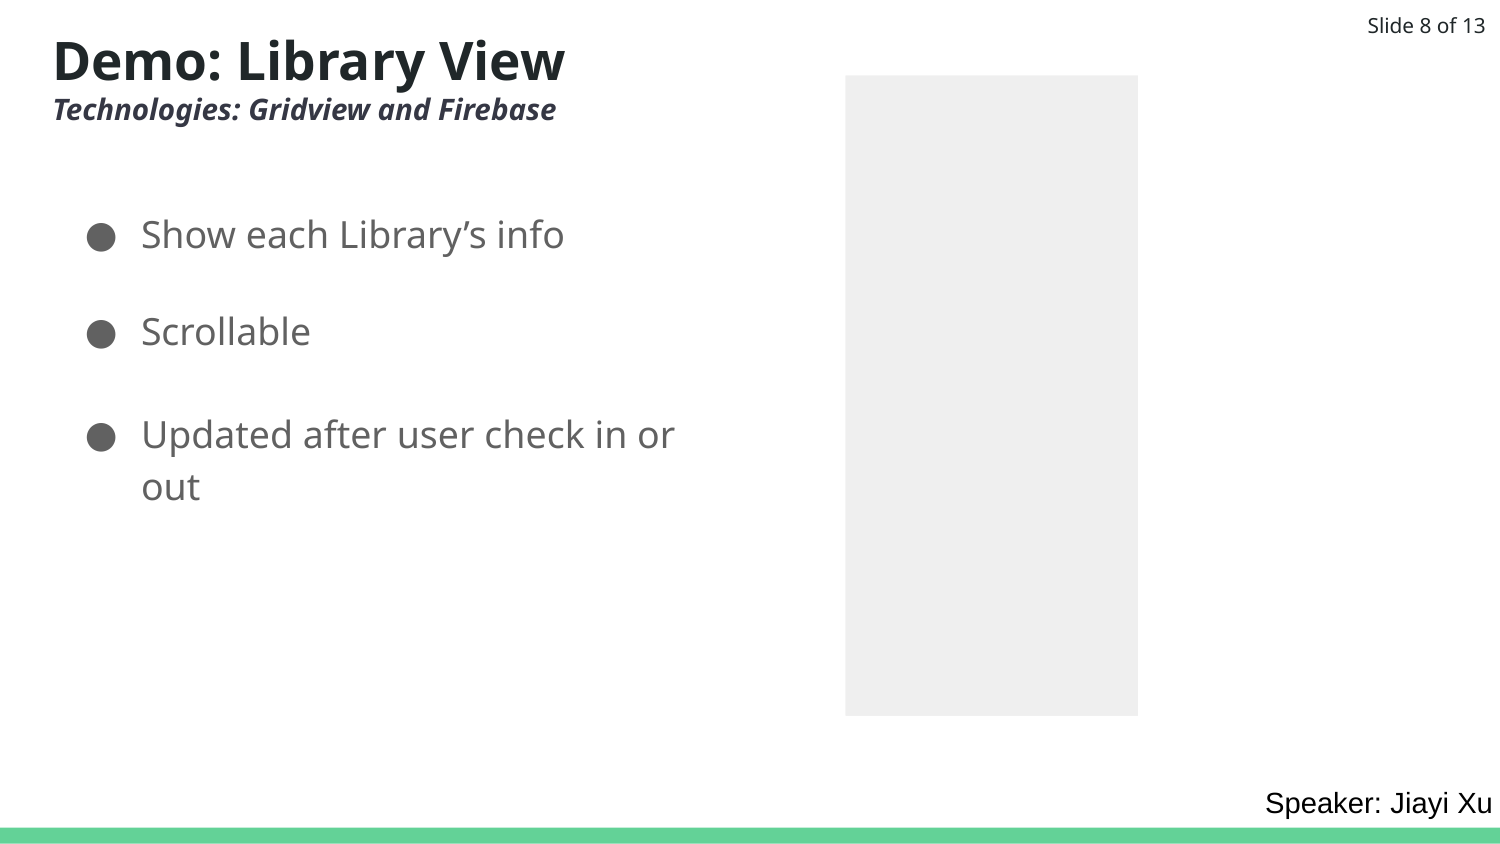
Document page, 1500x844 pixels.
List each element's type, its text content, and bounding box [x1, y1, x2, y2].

list Show each Library’s info Scrollable Updated after user check in or out [51, 189, 744, 750]
text_box Slide 8 of 13 [1352, 0, 1500, 51]
text_box Speaker: Jiayi Xu [1250, 769, 1500, 844]
title Demo: Library View [37, 12, 719, 75]
text_box Jiayi [0, 0, 1220, 94]
text_box [845, 75, 1138, 716]
title Technologies: Gridview and Firebase [37, 75, 886, 170]
